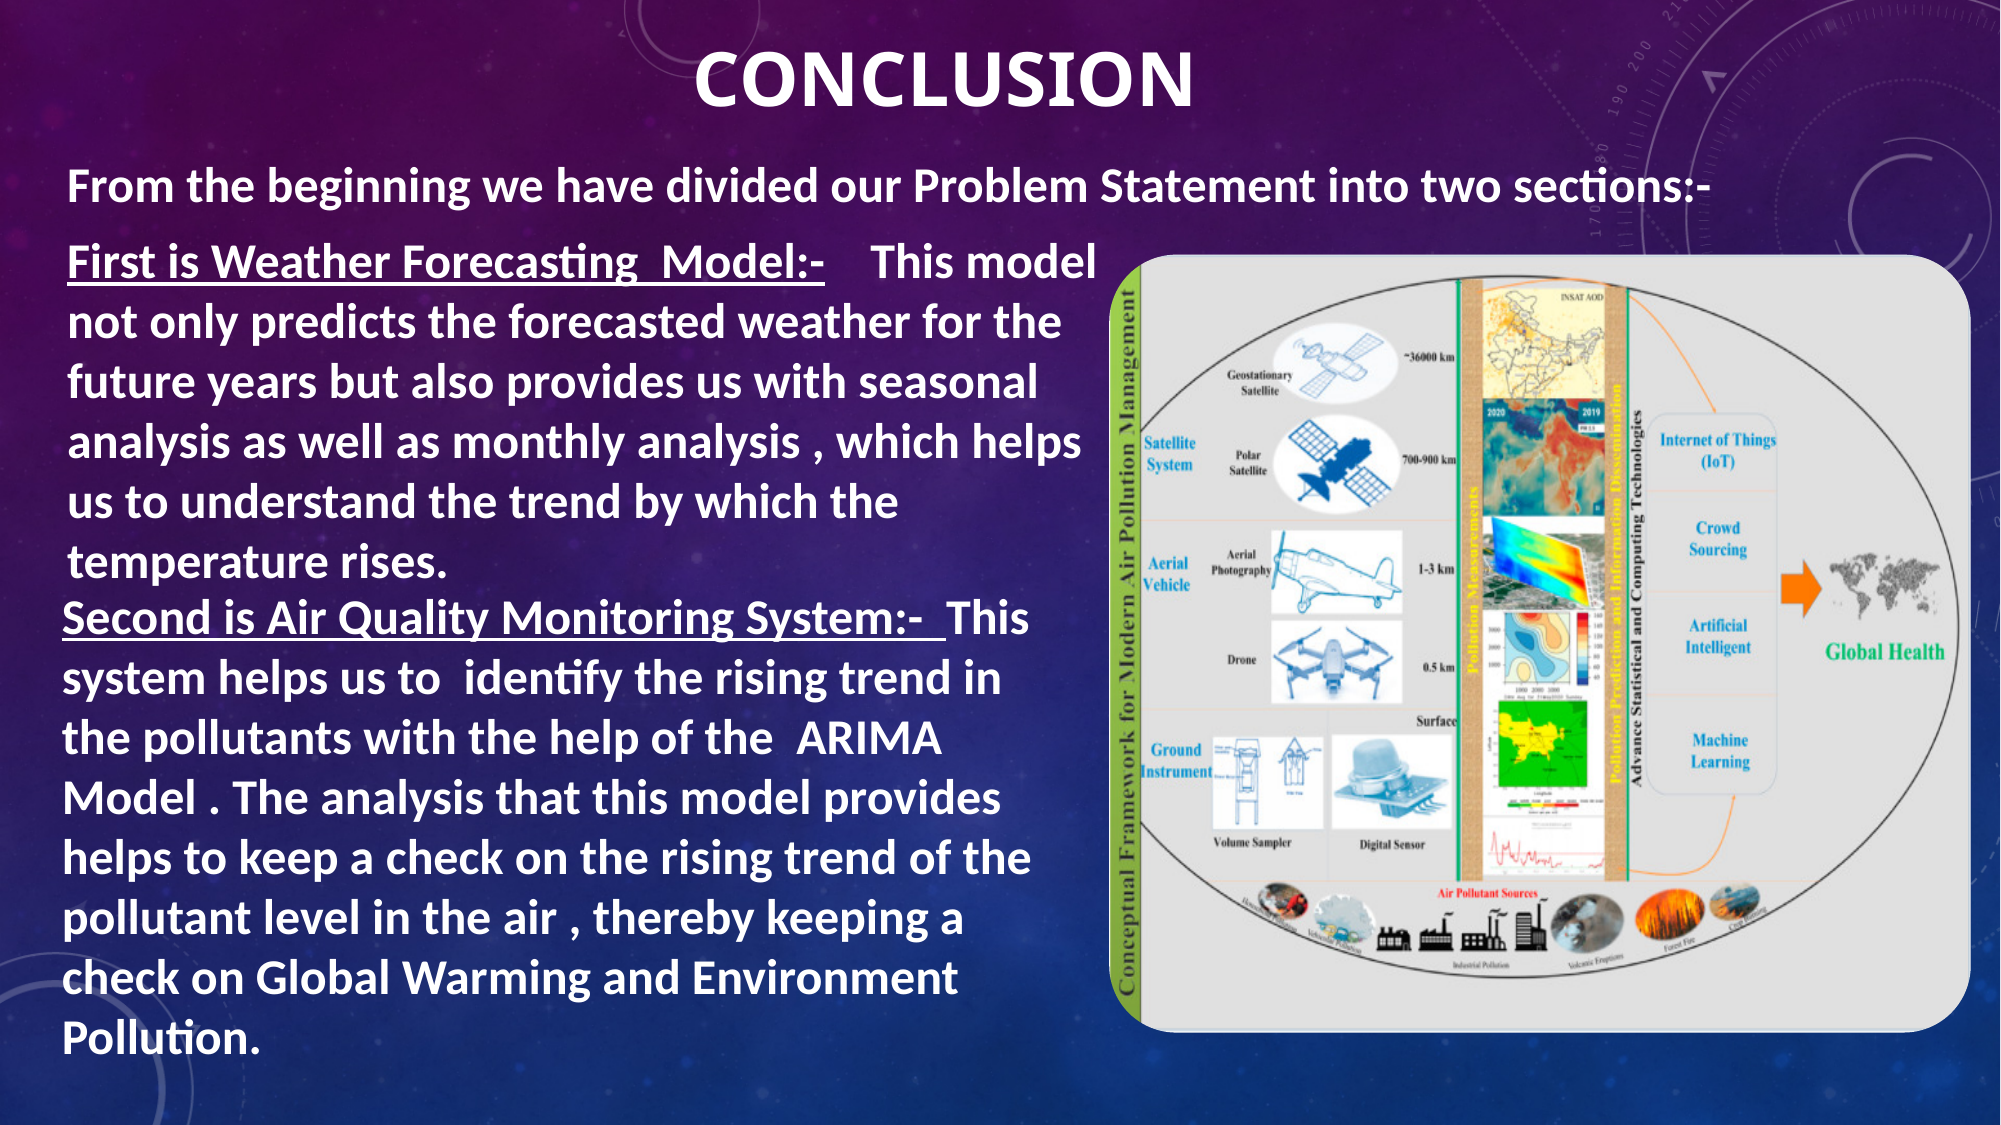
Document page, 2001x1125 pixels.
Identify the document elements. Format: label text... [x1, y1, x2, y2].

picture [0, 0, 2001, 1125]
text_box From the beginning we have divided our Problem Statement into two sections:- [52, 144, 1947, 220]
text_box Second is Air Quality Monitoring System:- This system helps us to identify the rising trend in the pollutants with the help of the ARIMA Model . The analysis that this model provides helps to keep a check on the rising trend of the pollutant level in the air , thereby keeping a check on Global Warming and Environment Pollution. [47, 577, 1092, 1072]
text_box First is Weather Forecasting Model:- This model not only predicts the forecasted weather for the future years but also provides us with seasonal analysis as well as monthly analysis , which helps us to understand the trend by which the temperature rises. [52, 221, 1122, 597]
title Conclusion [114, 0, 1777, 144]
